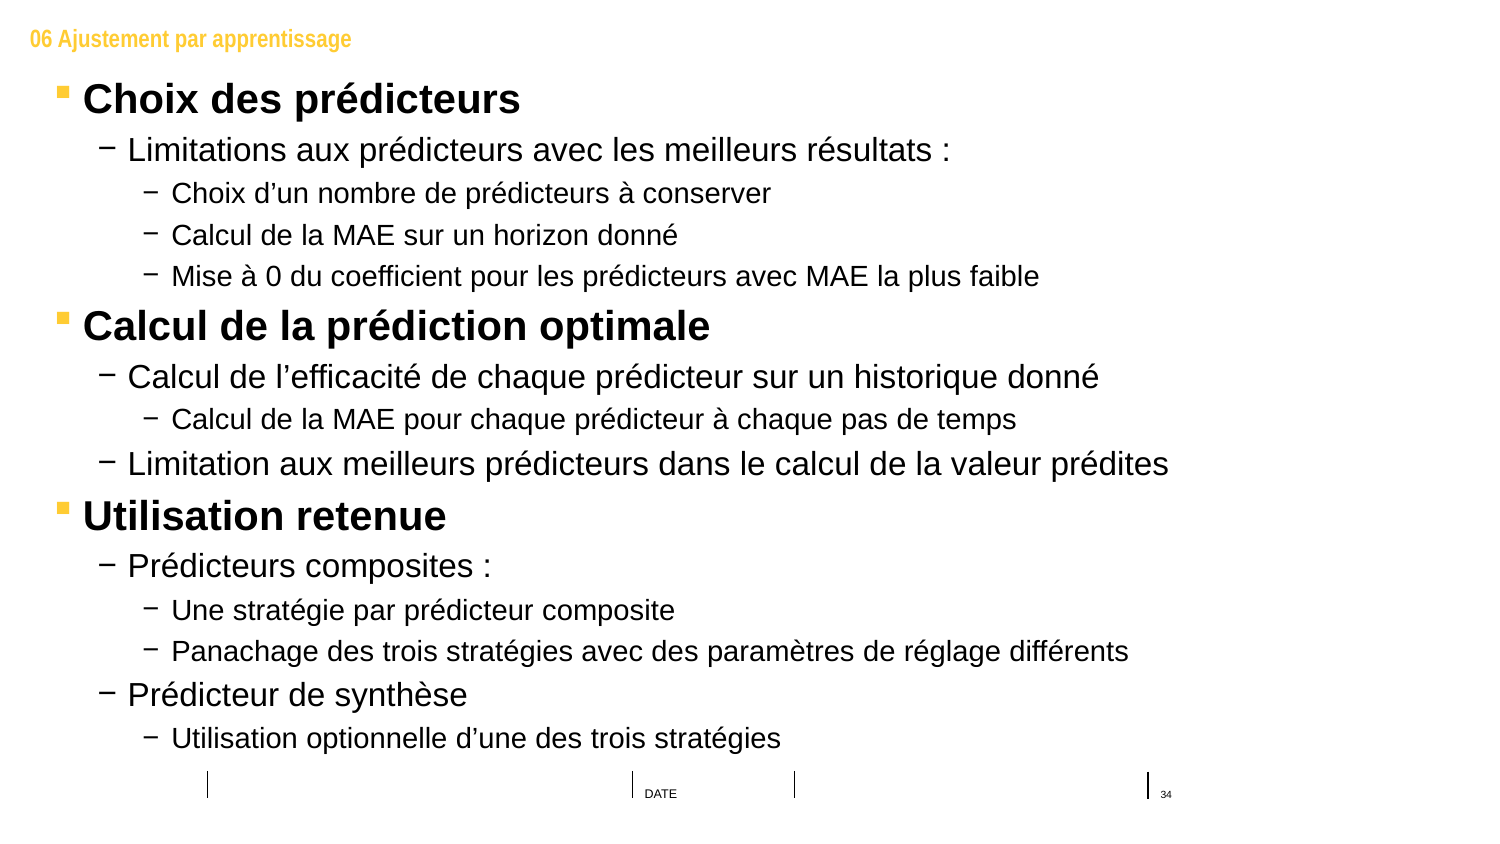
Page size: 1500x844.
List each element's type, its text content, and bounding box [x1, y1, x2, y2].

list 06 Ajustement par apprentissage [29, 23, 1412, 50]
list Choix des prédicteurs Limitations aux prédicteurs avec les meilleurs résultats : Choix d’un nombre de prédicteurs à conserver Calcul de la MAE sur un horizon donné Mise à 0 du coefficient pour les prédicteurs avec MAE la plus faible Calcul de la prédiction optimale Calcul de l’efficacité de chaque prédicteur sur un historique donné Calcul de la MAE pour chaque prédicteur à chaque pas de temps Limitation aux meilleurs prédicteurs dans le calcul de la valeur prédites Utilisation retenue Prédicteurs composites : Une stratégie par prédicteur composite Panachage des trois stratégies avec des paramètres de réglage différents Prédicteur de synthèse Utilisation optionnelle d’une des trois stratégies [53, 72, 1289, 808]
